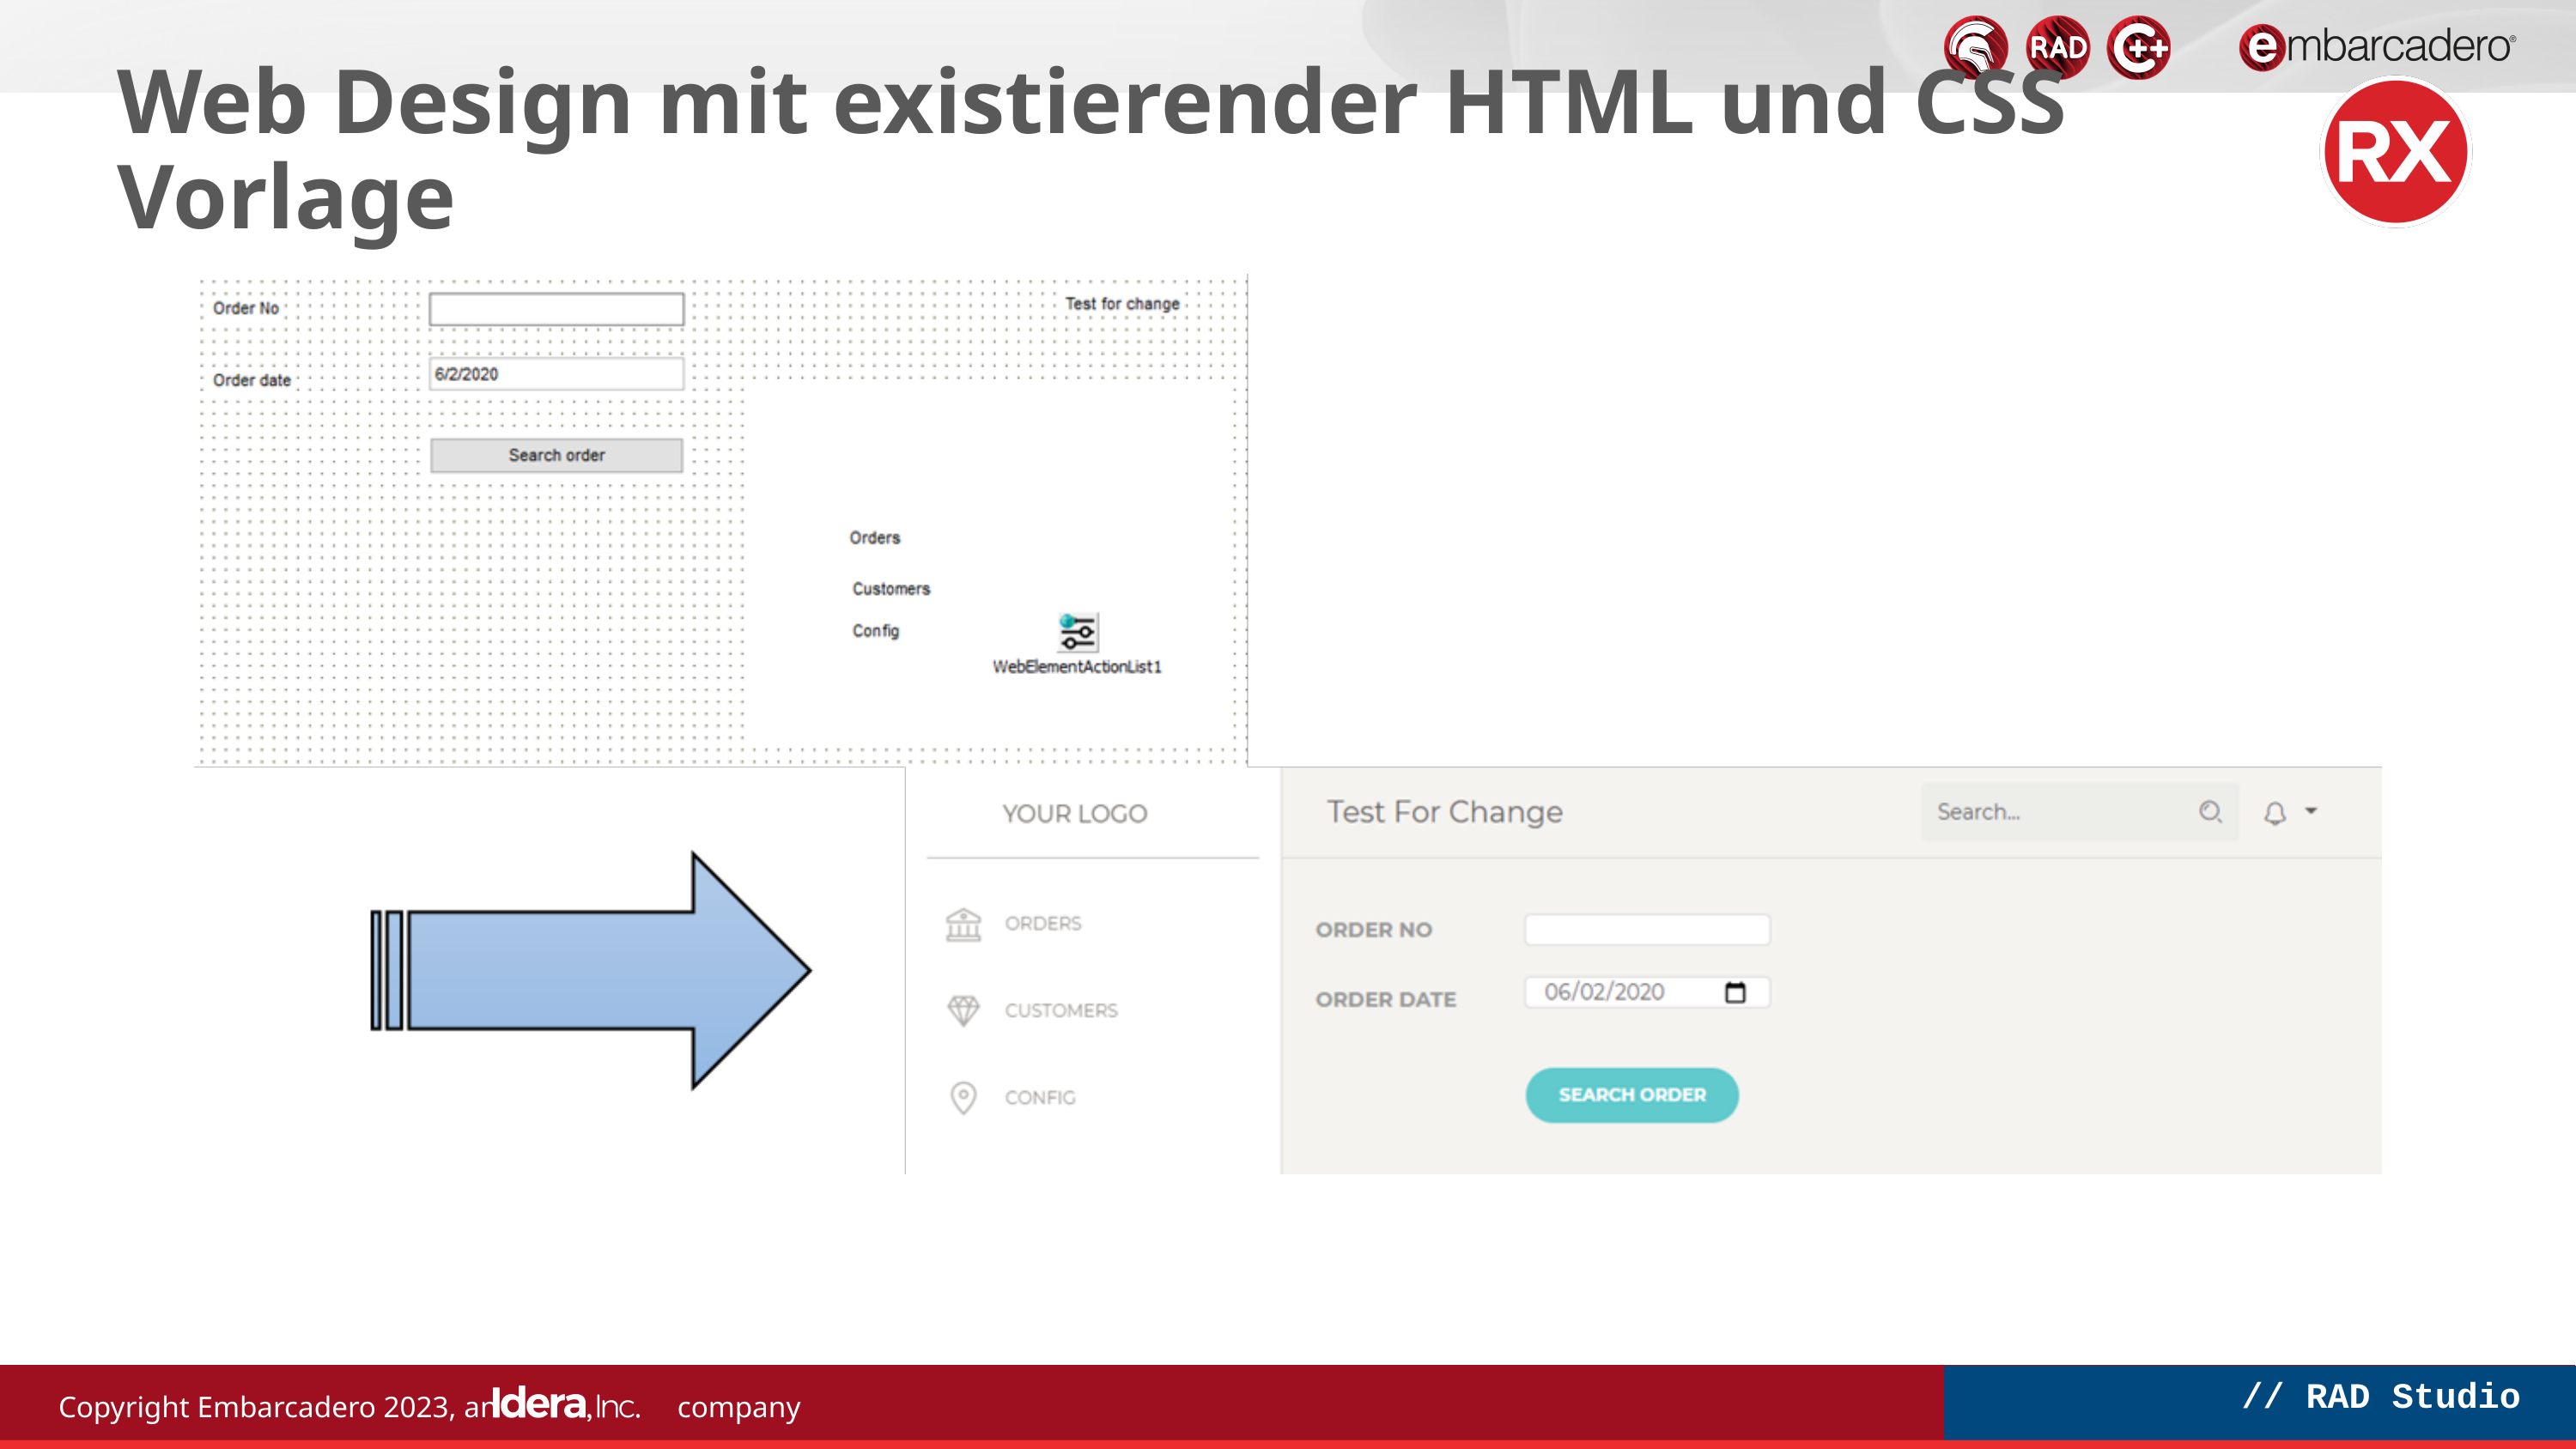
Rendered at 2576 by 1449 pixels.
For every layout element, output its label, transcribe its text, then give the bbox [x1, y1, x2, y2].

picture [493, 1385, 640, 1422]
picture [0, 0, 2576, 247]
picture [194, 274, 2382, 1175]
title Web Design mit existierender HTML und CSS Vorlage [104, 76, 2399, 228]
